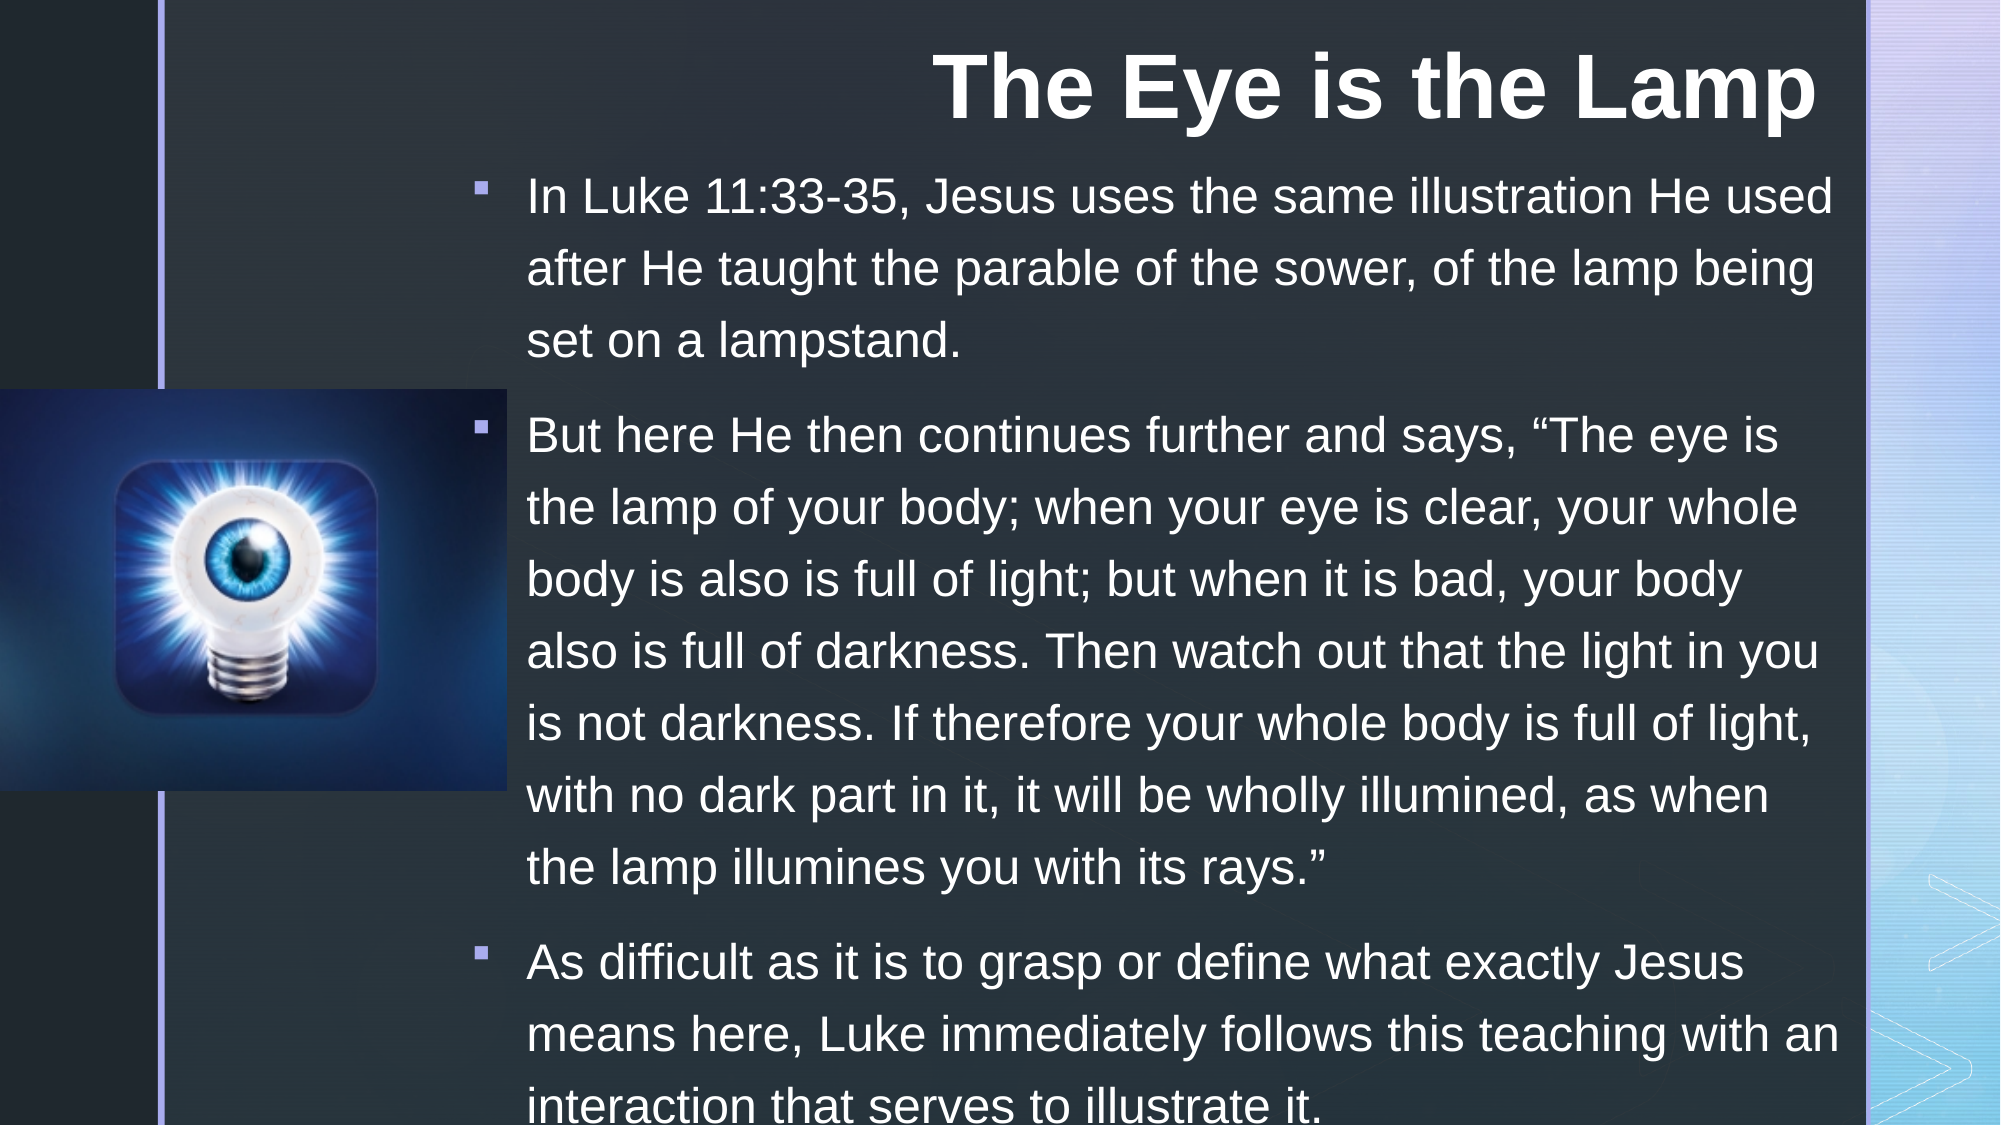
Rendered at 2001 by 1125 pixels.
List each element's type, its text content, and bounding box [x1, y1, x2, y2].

picture [0, 389, 508, 791]
title The Eye is the Lamp [529, 32, 1835, 167]
list In Luke 11:33-35, Jesus uses the same illustration He used after He taught the parable of the sower, of the lamp being set on a lampstand. But here He then continues further and says, “The eye is the lamp of your body; when your eye is clear, your whole body is also is full of light; but when it is bad, your body also is full of darkness. Then watch out that the light in you is not darkness. If therefore your whole body is full of light, with no dark part in it, it will be wholly illumined, as when the lamp illumines you with its rays.” As difficult as it is to grasp or define what exactly Jesus means here, Luke immediately follows this teaching with an interaction that serves to illustrate it. [454, 167, 1856, 1117]
picture [1871, 0, 2001, 1125]
